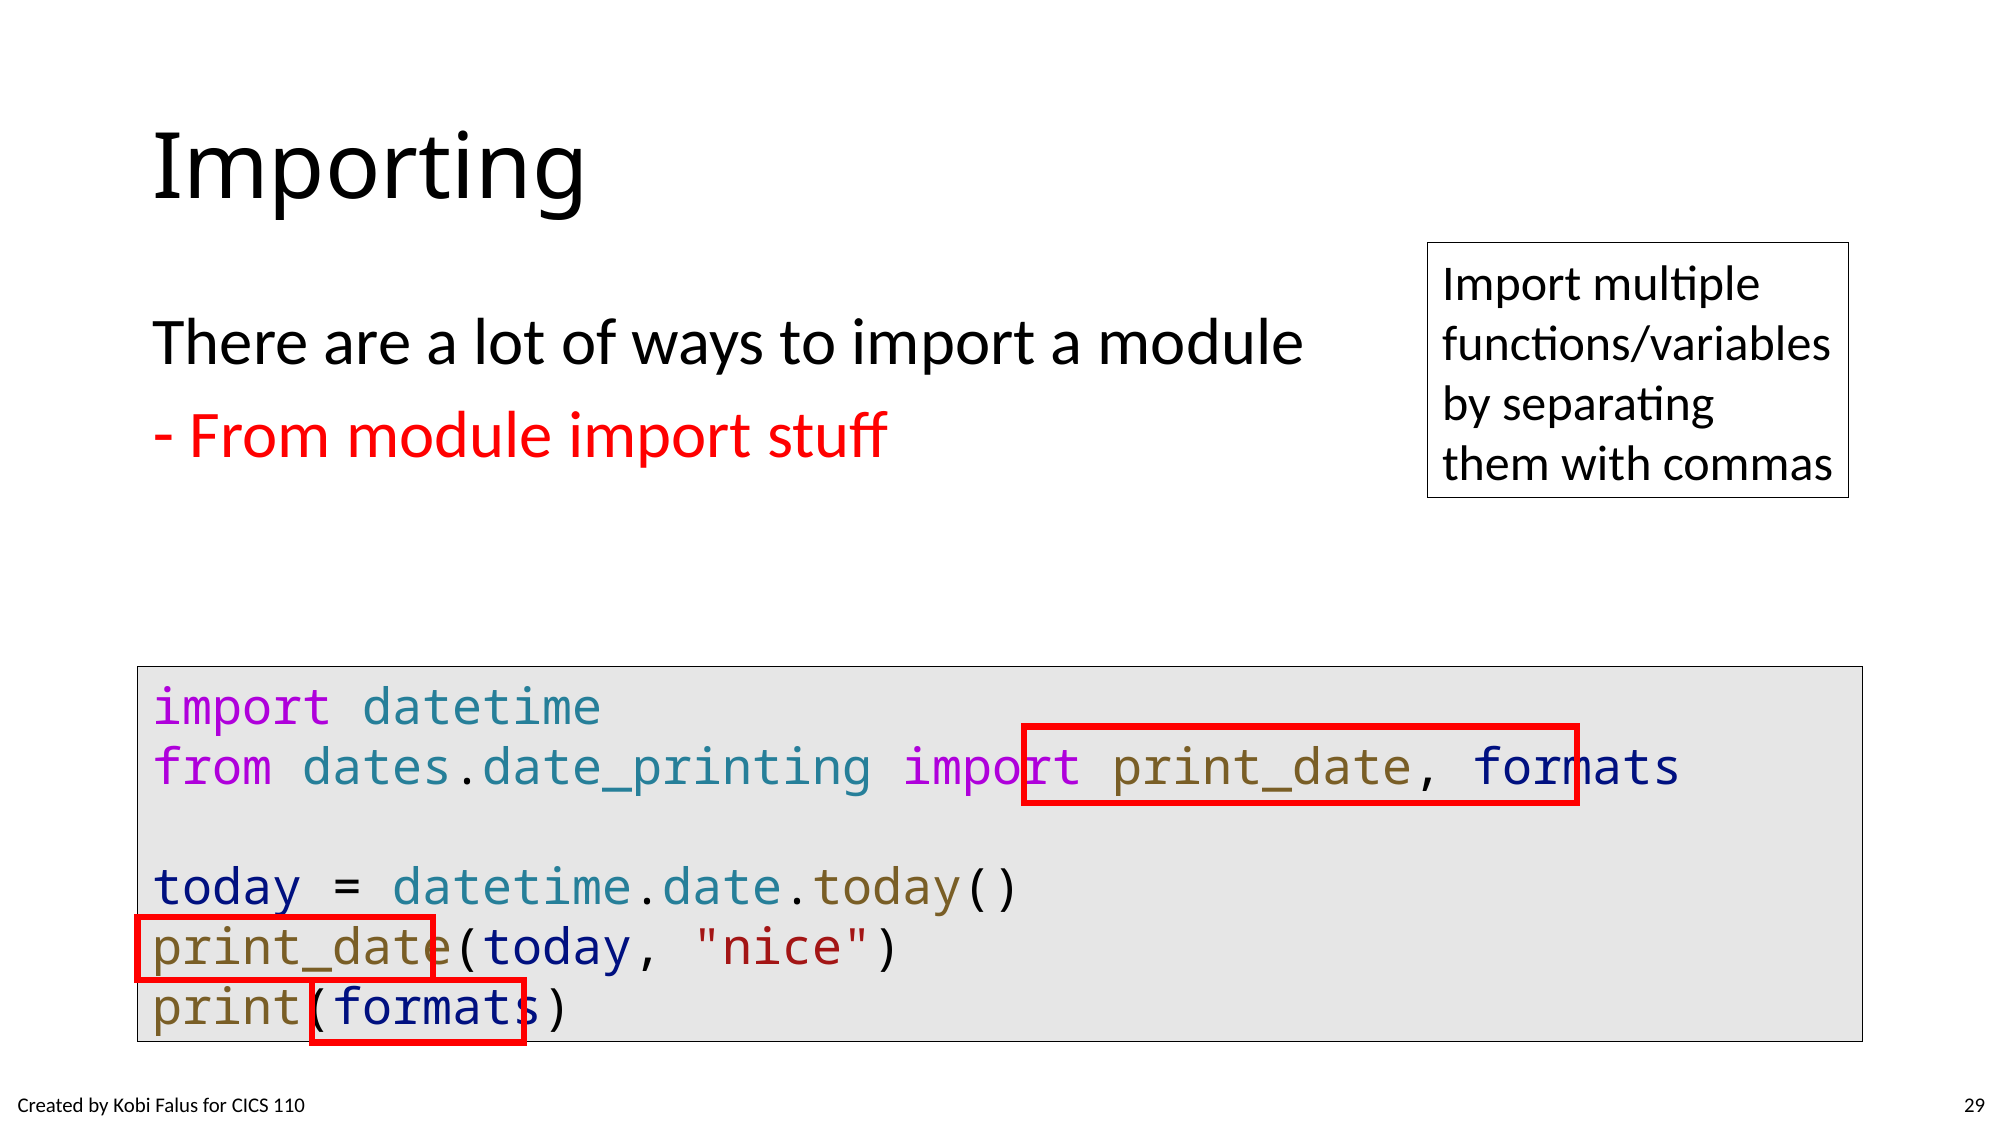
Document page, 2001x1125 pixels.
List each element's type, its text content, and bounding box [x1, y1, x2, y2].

text_box Import multiple functions/variables by separating them with commas [1427, 242, 1849, 498]
text_box [1023, 725, 1578, 804]
text_box [311, 979, 525, 1044]
text_box import datetime from dates.date_printing import print_date, formats today = datetime.date.today() print_date(today, "nice") print(formats) [137, 666, 1863, 1042]
title Importing [137, 59, 1863, 278]
text_box [136, 916, 434, 981]
list There are a lot of ways to import a module From module import stuff [137, 299, 1863, 666]
